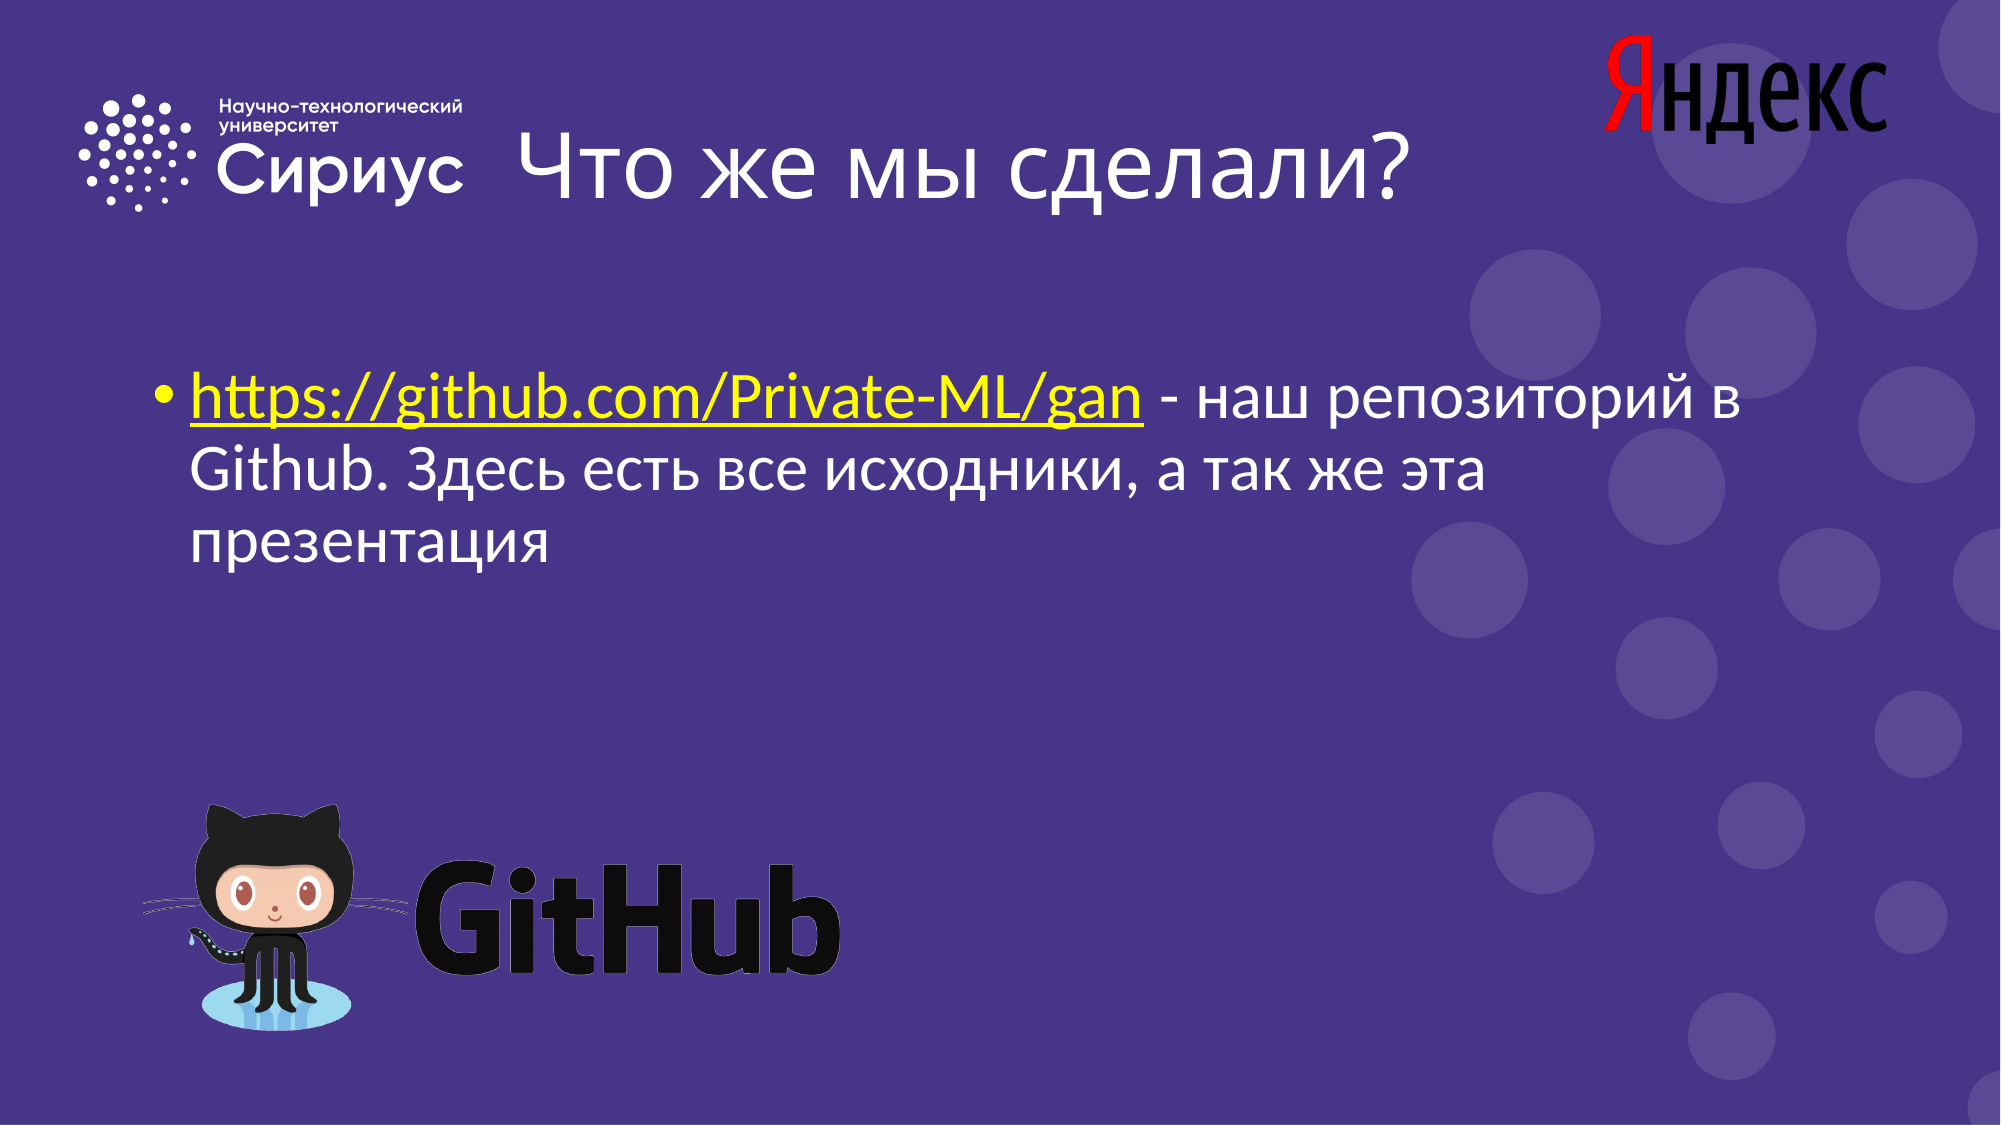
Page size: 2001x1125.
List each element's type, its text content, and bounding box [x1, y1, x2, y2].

list https://github.com/Private-ML/gan - наш репозиторий в Github. Здесь есть все исходники, а так же эта презентация [137, 353, 1863, 1014]
title Что же мы сделали? [499, 59, 1863, 278]
picture [0, 0, 2001, 1125]
